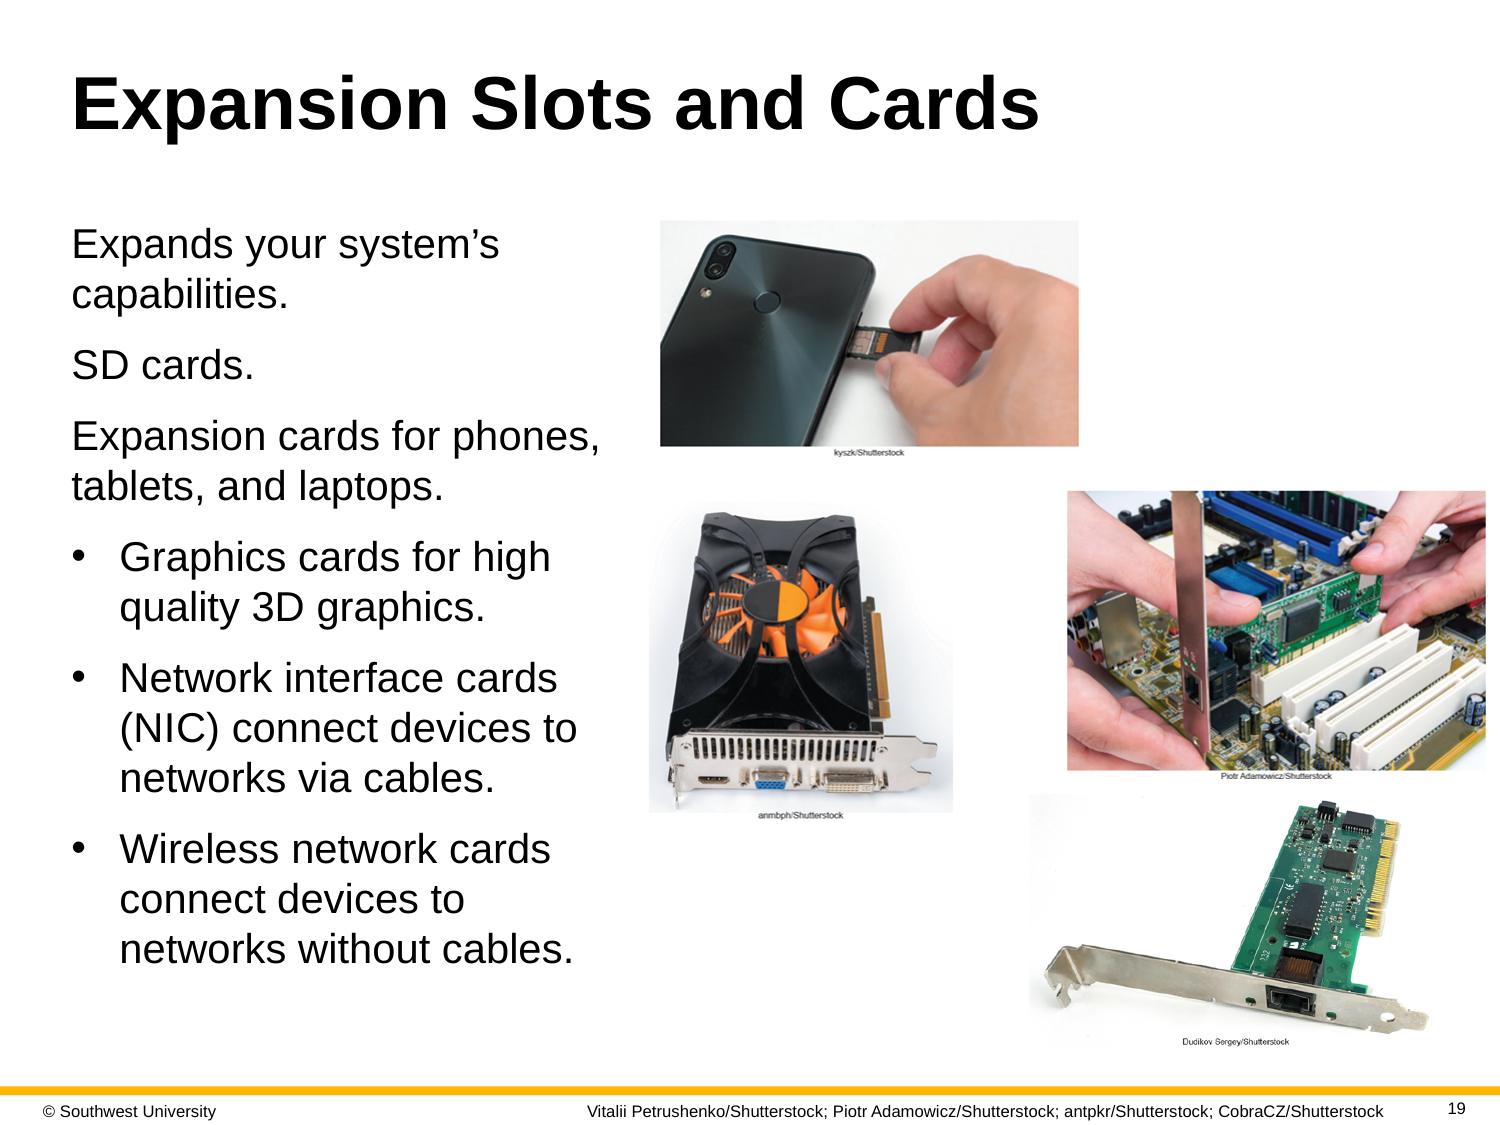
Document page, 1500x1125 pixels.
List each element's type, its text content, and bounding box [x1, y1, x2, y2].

title Expansion Slots and Cards [56, 38, 1444, 173]
list Vitalii Petrushenko/Shutterstock; Piotr Adamowicz/Shutterstock; antpkr/Shutterstock; CobraCZ/Shutterstock [256, 1096, 1400, 1125]
picture [1066, 489, 1487, 779]
picture [1028, 791, 1443, 1051]
picture [659, 216, 1080, 457]
picture [648, 499, 954, 820]
list Expands your system’s capabilities. S D cards. Expansion cards for phones, tablets, and laptops. Graphics cards for high quality 3D graphics. Network interface cards (N I C) connect devices to networks via cables. Wireless network cards connect devices to networks without cables. [56, 209, 617, 982]
slide_number 19 [1415, 1094, 1474, 1122]
